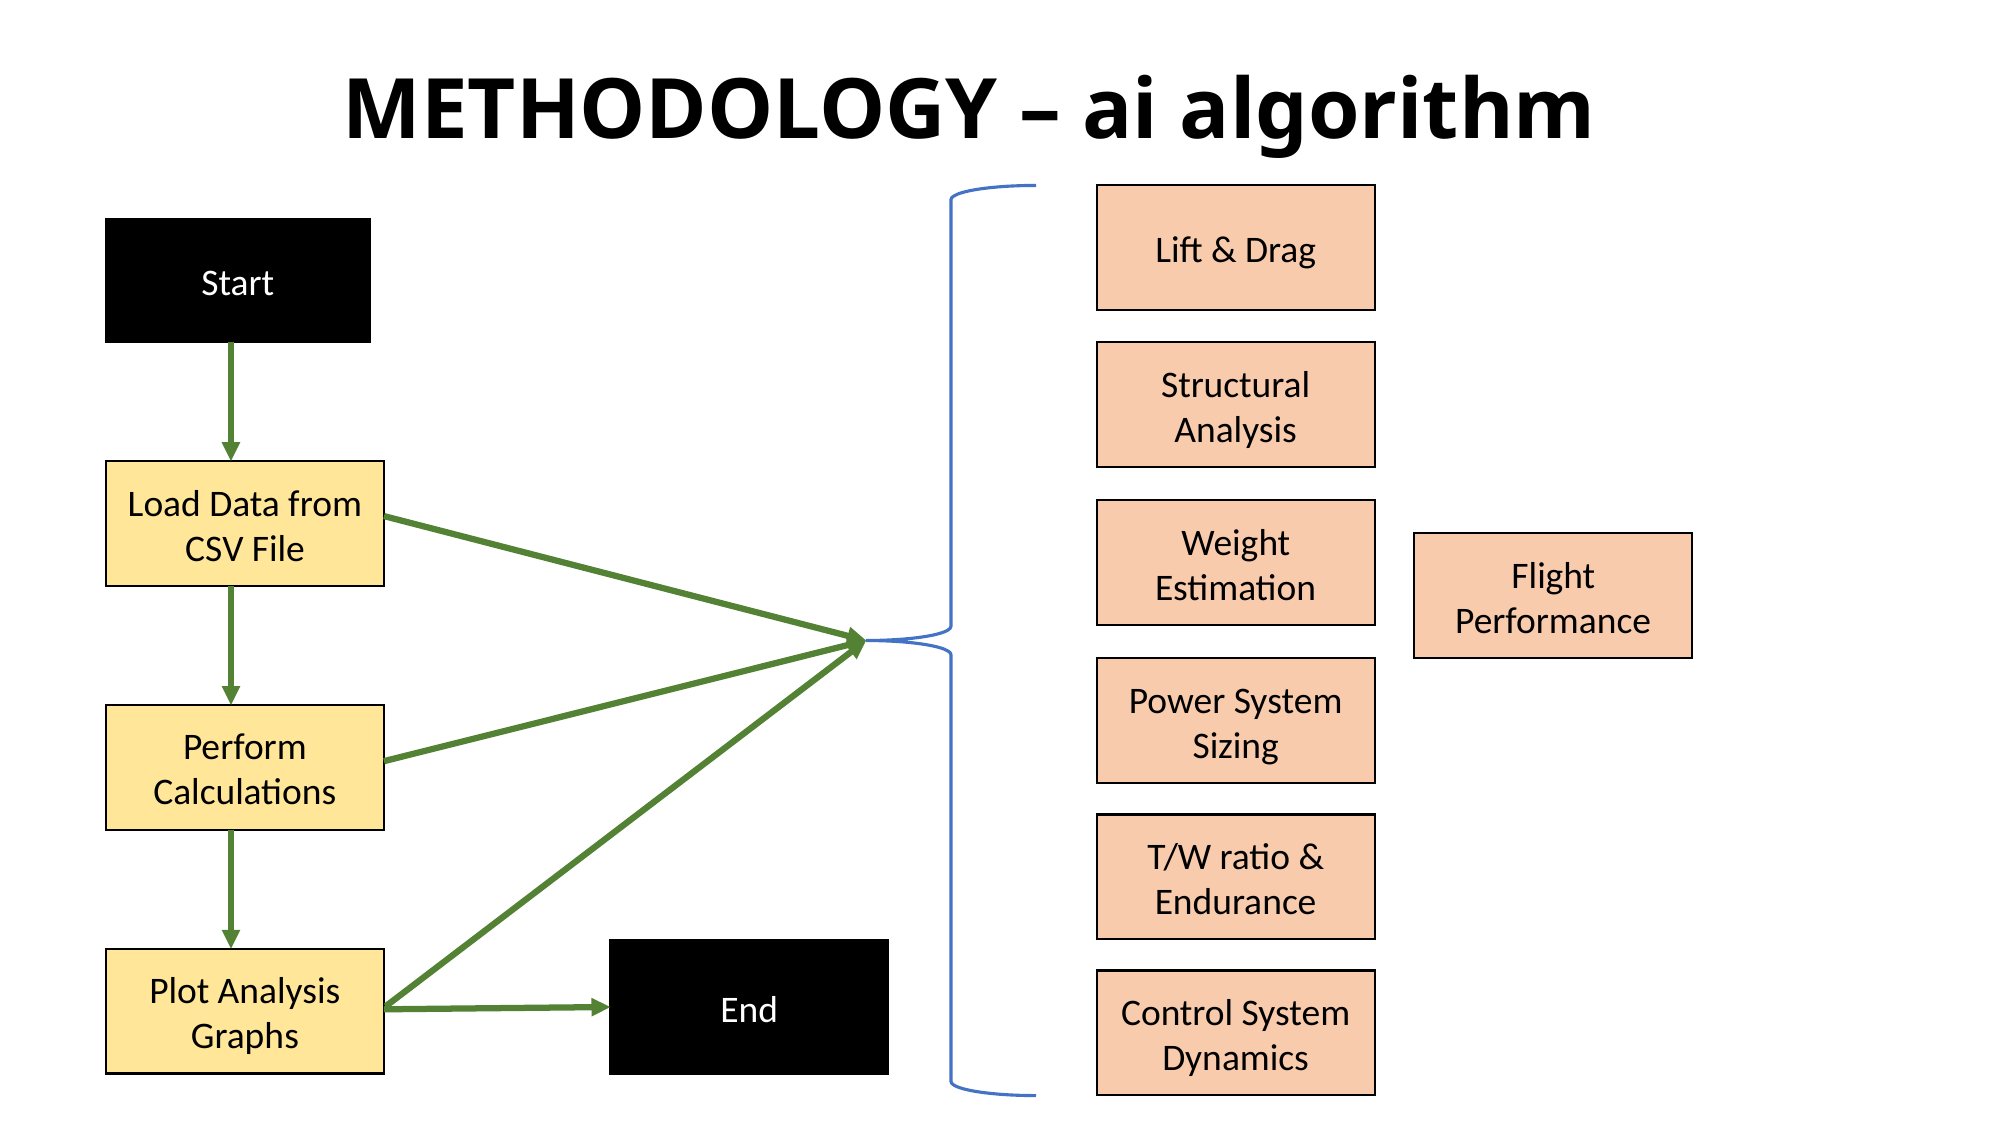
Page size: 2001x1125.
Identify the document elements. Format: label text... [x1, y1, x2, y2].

text_box Weight Estimation [1096, 499, 1376, 626]
title METHODOLOGY – ai algorithm [0, 2, 1940, 220]
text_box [383, 516, 866, 640]
text_box Plot Analysis Graphs [105, 948, 385, 1075]
text_box Lift & Drag [1096, 184, 1376, 311]
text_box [385, 640, 866, 1007]
text_box Flight Performance [1413, 532, 1693, 659]
text_box Control System Dynamics [1096, 969, 1376, 1096]
text_box [866, 184, 1037, 1097]
text_box Structural Analysis [1096, 341, 1376, 468]
text_box Start [105, 218, 371, 343]
text_box End [609, 939, 889, 1075]
text_box T/W ratio & Endurance [1096, 813, 1376, 940]
text_box Power System Sizing [1096, 657, 1376, 784]
text_box Load Data from CSV File [105, 460, 385, 587]
text_box Perform Calculations [105, 704, 385, 831]
